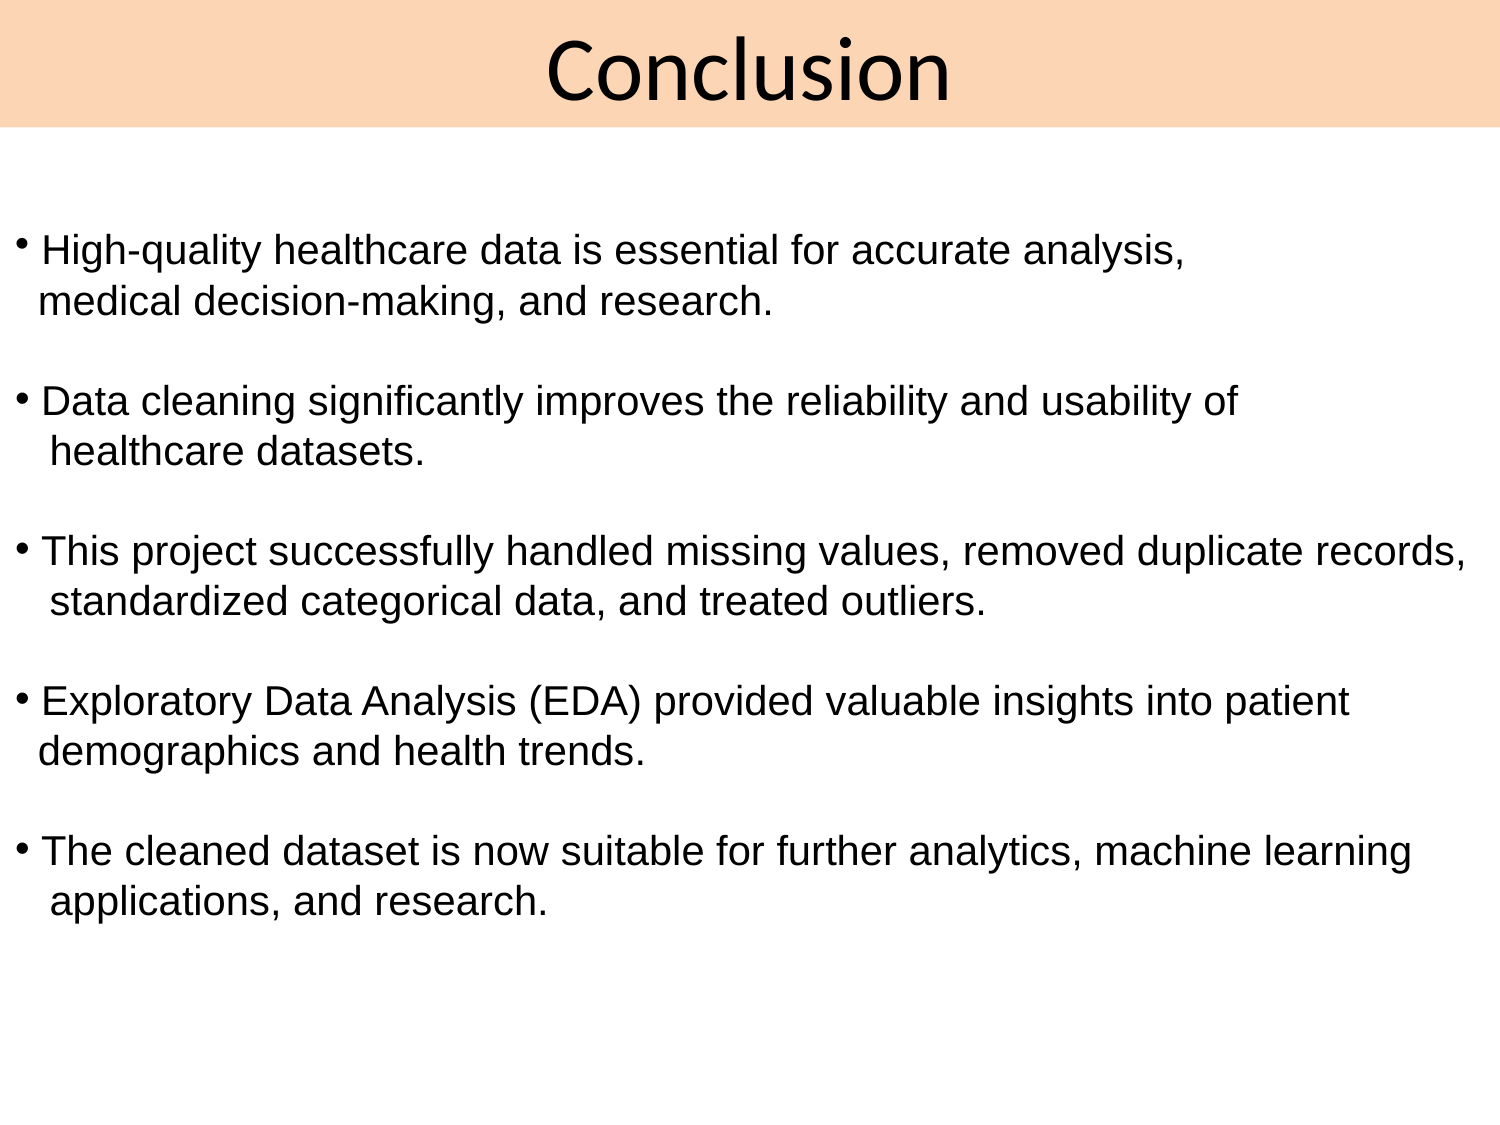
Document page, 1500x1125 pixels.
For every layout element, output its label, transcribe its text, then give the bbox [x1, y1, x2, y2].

title Conclusion [0, 0, 1500, 128]
list High-quality healthcare data is essential for accurate analysis, medical decision-making, and research. Data cleaning significantly improves the reliability and usability of healthcare datasets. This project successfully handled missing values, removed duplicate records, standardized categorical data, and treated outliers. Exploratory Data Analysis (EDA) provided valuable insights into patient demographics and health trends. The cleaned dataset is now suitable for further analytics, machine learning applications, and research. [0, 215, 1500, 932]
